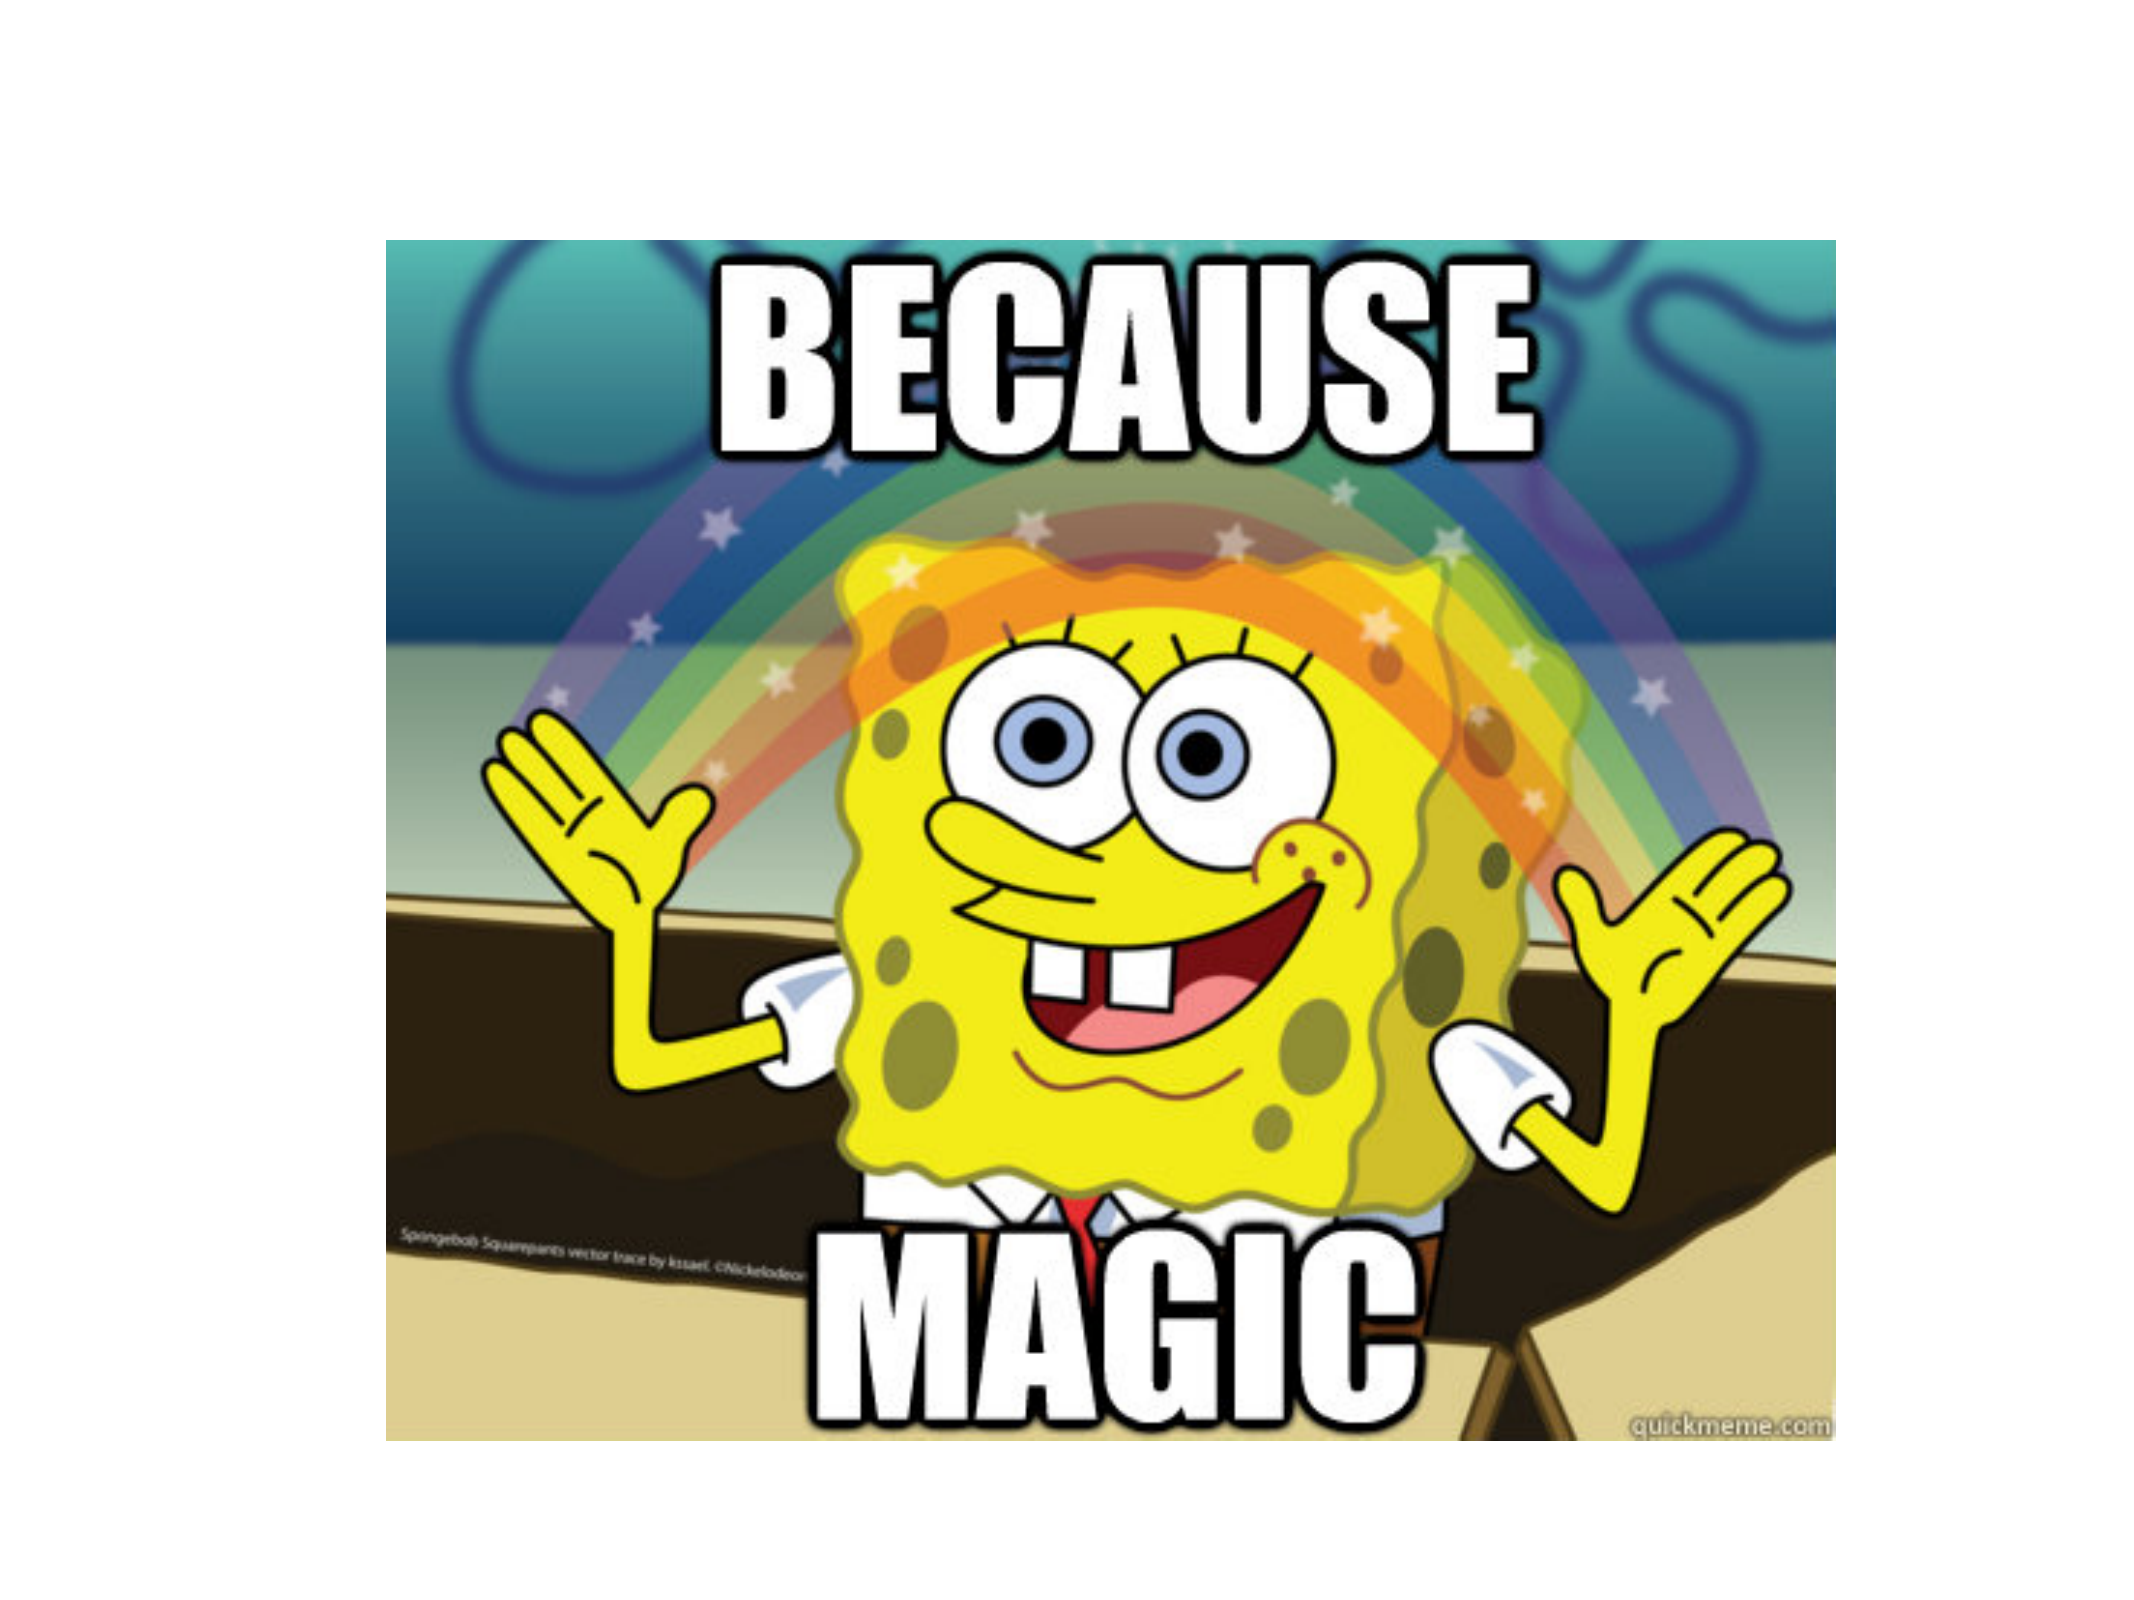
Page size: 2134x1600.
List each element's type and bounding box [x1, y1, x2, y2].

picture [386, 240, 1837, 1441]
